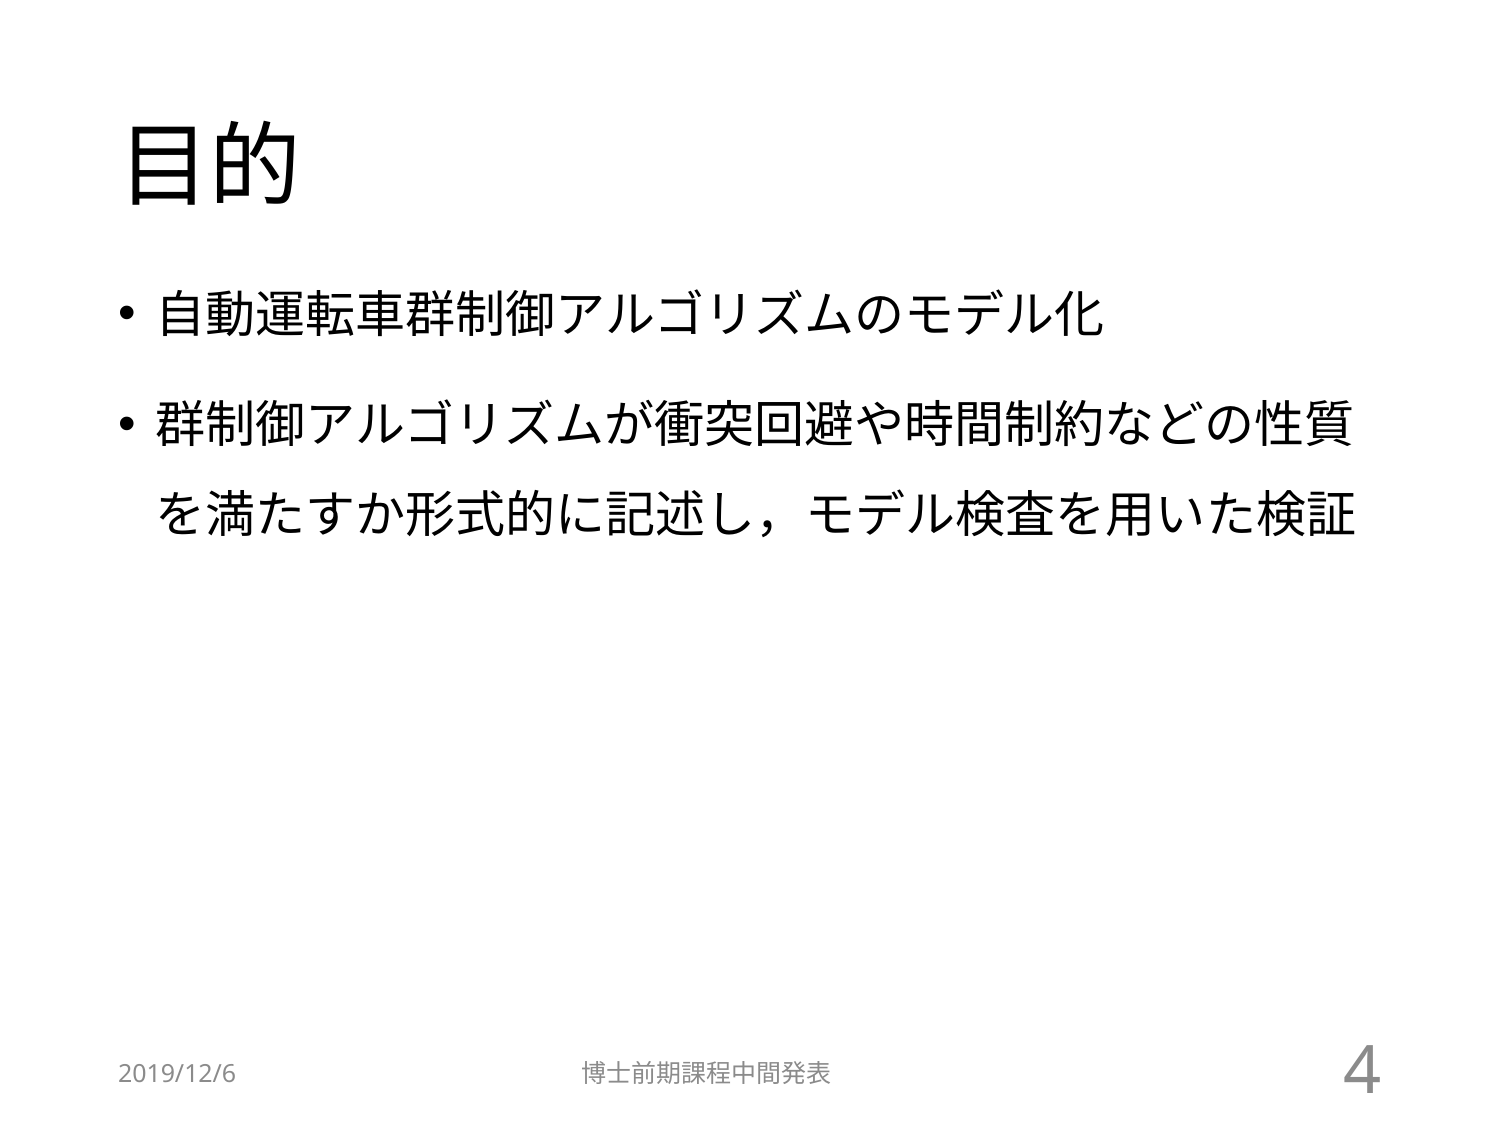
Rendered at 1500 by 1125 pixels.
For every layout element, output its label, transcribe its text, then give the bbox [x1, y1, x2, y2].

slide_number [103, 1042, 257, 1103]
title 目的 [103, 59, 1397, 244]
slide_number 4 [1138, 1042, 1397, 1103]
list 自動運転車群制御アルゴリズムのモデル化 群制御アルゴリズムが衝突回避や時間制約などの性質を満たすか形式的に記述し，モデル検査を用いた検証 [103, 244, 1397, 688]
footer 博士前期課程中間発表 [275, 1042, 1138, 1103]
